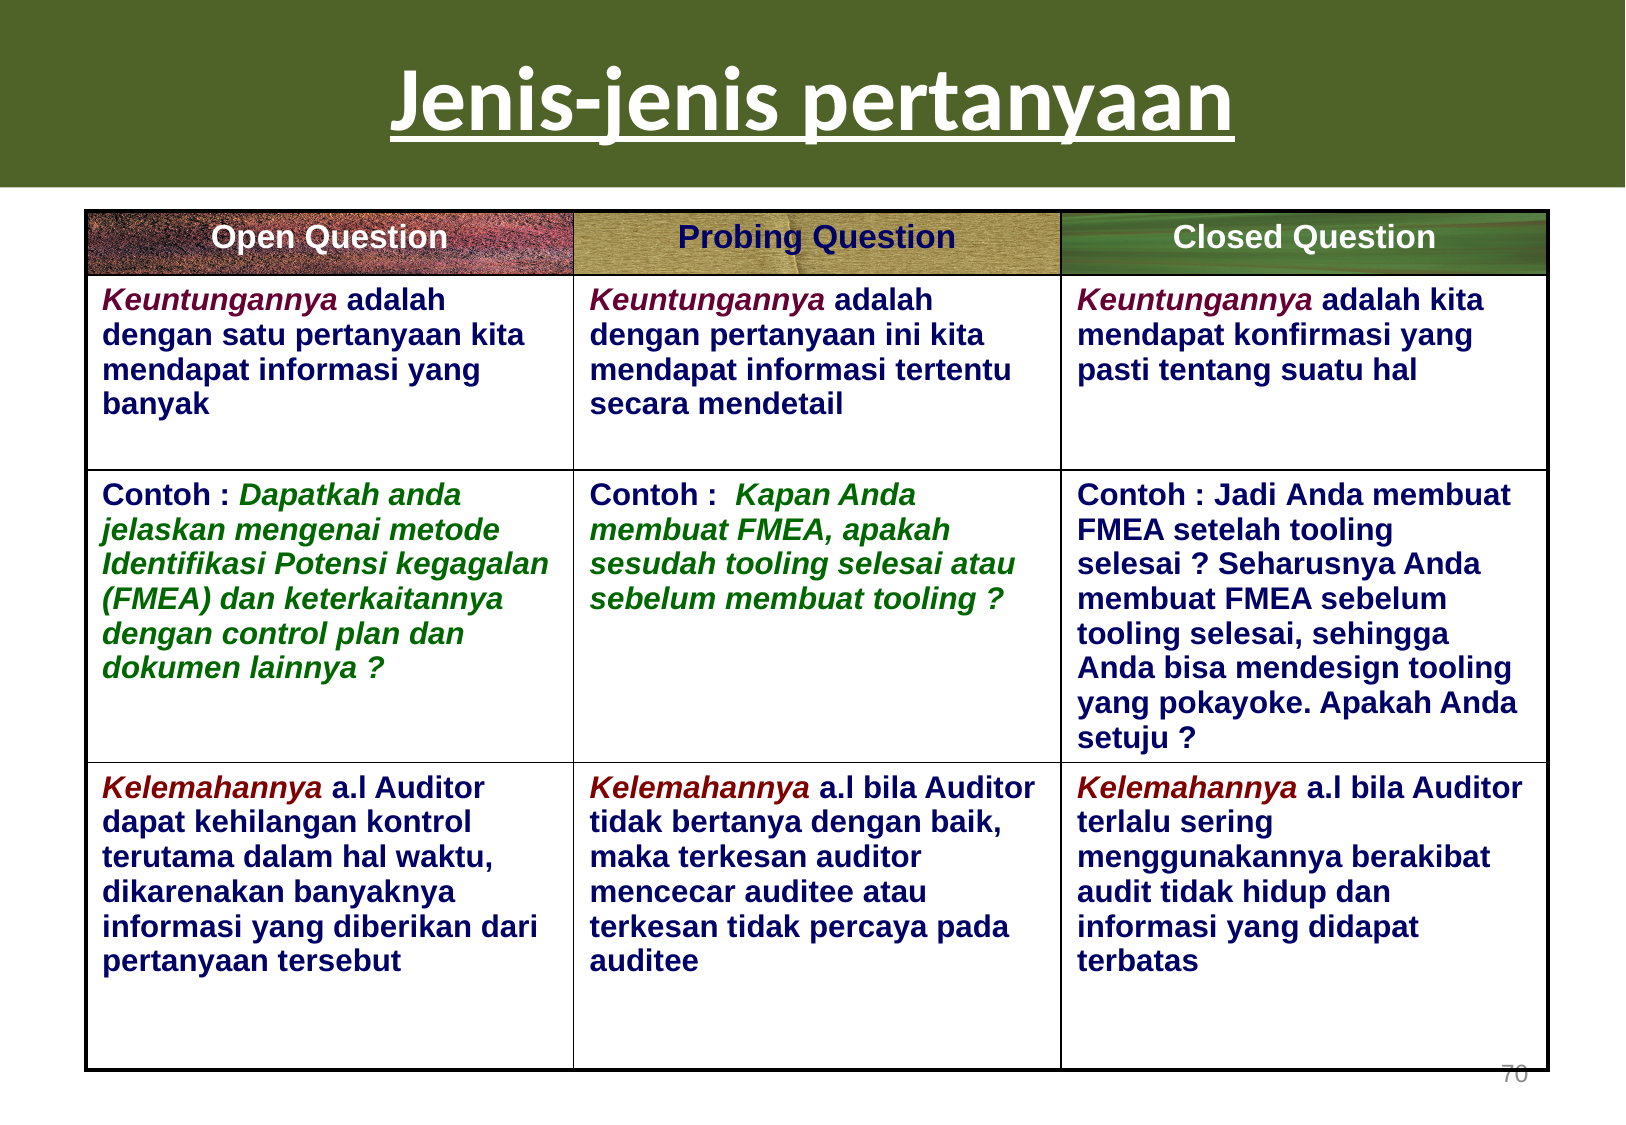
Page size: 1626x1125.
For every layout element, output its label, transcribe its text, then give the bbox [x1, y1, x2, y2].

title Jenis-jenis pertanyaan [0, 0, 1625, 188]
table_cell Contoh : Kapan Anda membuat FMEA, apakah sesudah tooling selesai atau sebelum membuat tooling ? [574, 471, 1060, 762]
table_cell Contoh : Jadi Anda membuat FMEA setelah tooling selesai ? Seharusnya Anda membuat FMEA sebelum tooling selesai, sehingga Anda bisa mendesign tooling yang pokayoke. Apakah Anda setuju ? [1062, 471, 1546, 762]
slide_number 70 [1164, 1072, 1544, 1103]
table_header Open Question [88, 213, 573, 274]
table_header Closed Question [1062, 213, 1546, 274]
table_cell Kelemahannya a.l bila Auditor tidak bertanya dengan baik, maka terkesan auditor mencecar auditee atau terkesan tidak percaya pada auditee [574, 763, 1060, 1068]
table_cell Kelemahannya a.l Auditor dapat kehilangan kontrol terutama dalam hal waktu, dikarenakan banyaknya informasi yang diberikan dari pertanyaan tersebut [88, 763, 573, 1068]
table_cell Keuntungannya adalah kita mendapat konfirmasi yang pasti tentang suatu hal [1062, 276, 1546, 469]
table_cell Kelemahannya a.l bila Auditor terlalu sering menggunakannya berakibat audit tidak hidup dan informasi yang didapat terbatas [1062, 763, 1546, 1068]
table_header Probing Question [574, 213, 1060, 274]
table_cell Keuntungannya adalah dengan pertanyaan ini kita mendapat informasi tertentu secara mendetail [574, 276, 1060, 469]
table_cell Keuntungannya adalah dengan satu pertanyaan kita mendapat informasi yang banyak [88, 276, 573, 469]
table_cell Contoh : Dapatkah anda jelaskan mengenai metode Identifikasi Potensi kegagalan (FMEA) dan keterkaitannya dengan control plan dan dokumen lainnya ? [88, 471, 573, 762]
